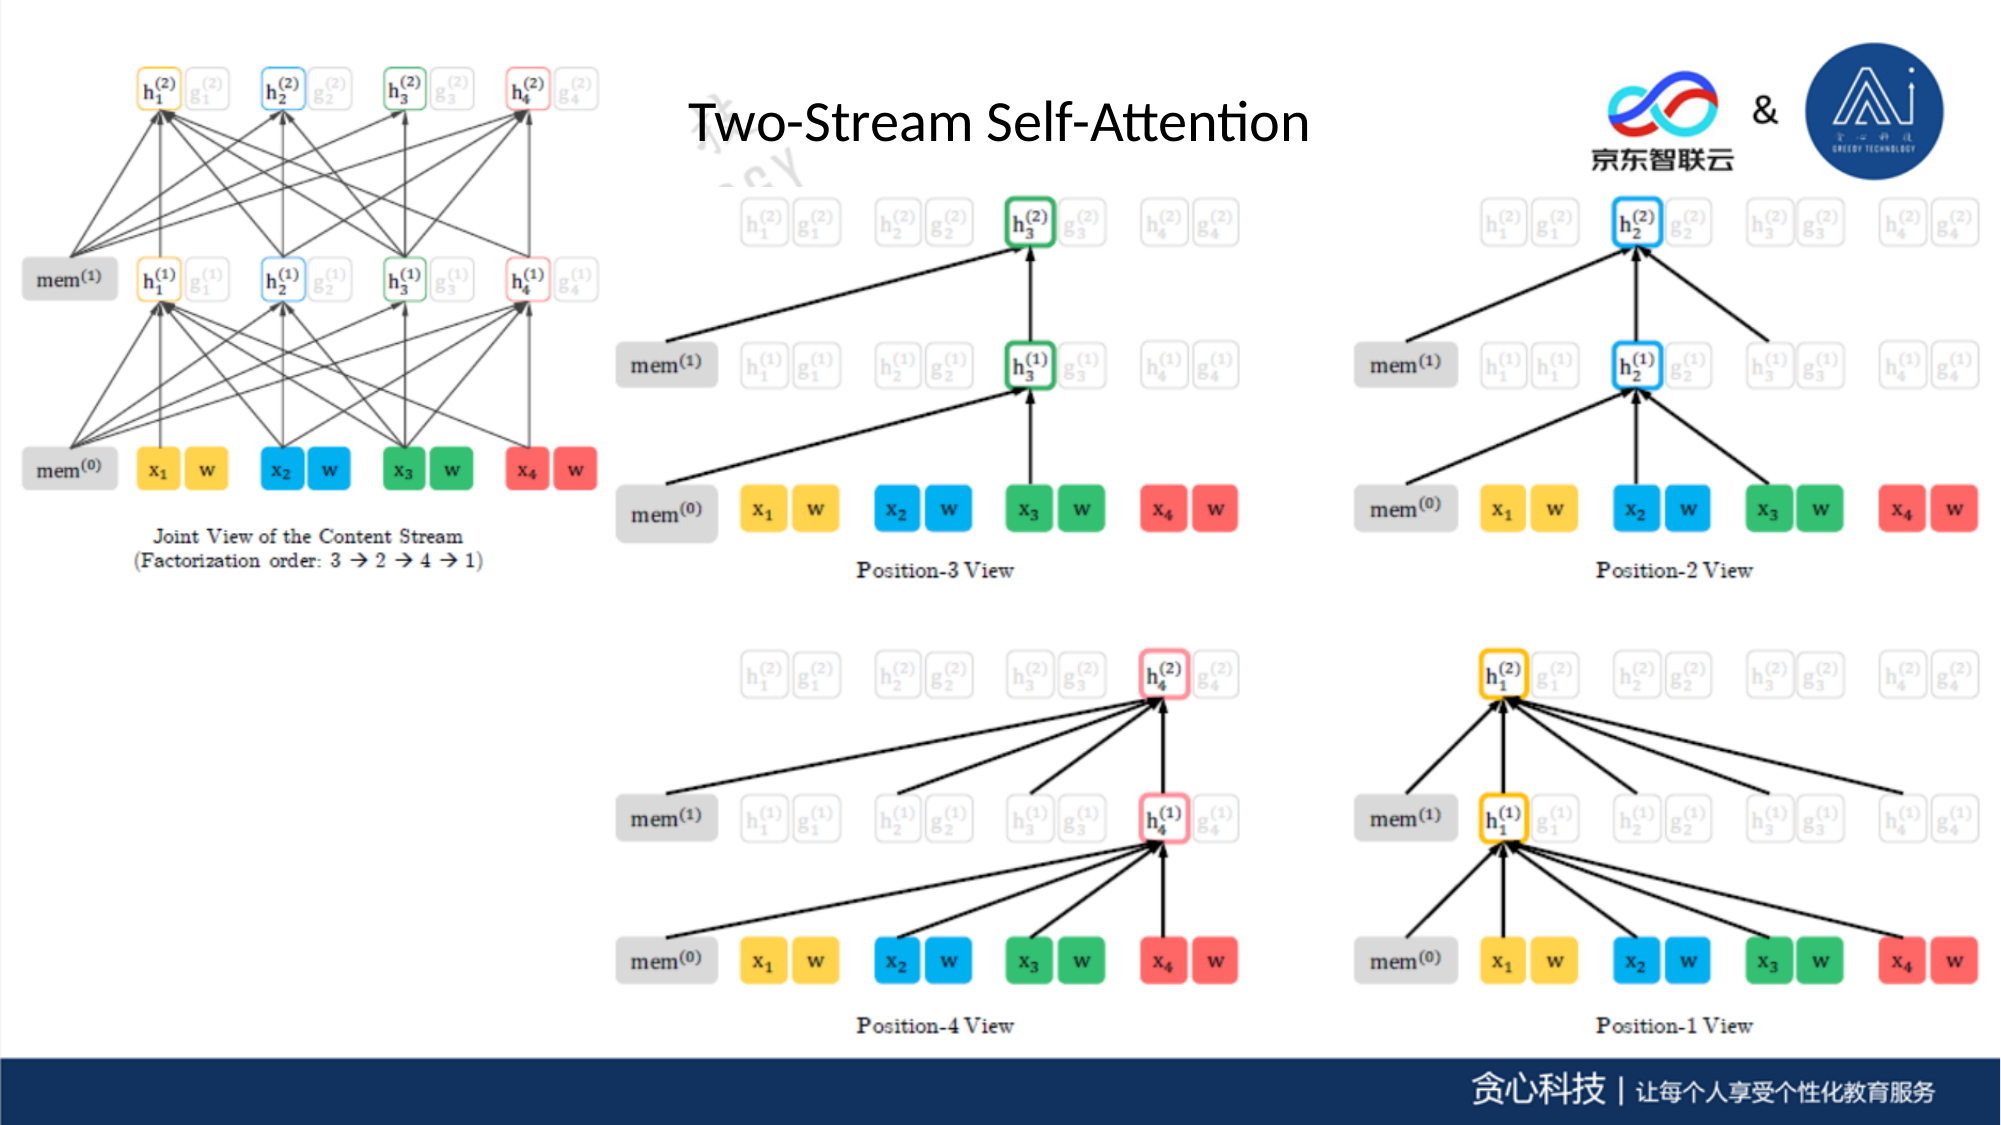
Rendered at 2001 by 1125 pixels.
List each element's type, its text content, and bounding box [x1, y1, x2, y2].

picture [0, 0, 2001, 1125]
text_box Two-Stream Self-Attention [630, 75, 1570, 161]
